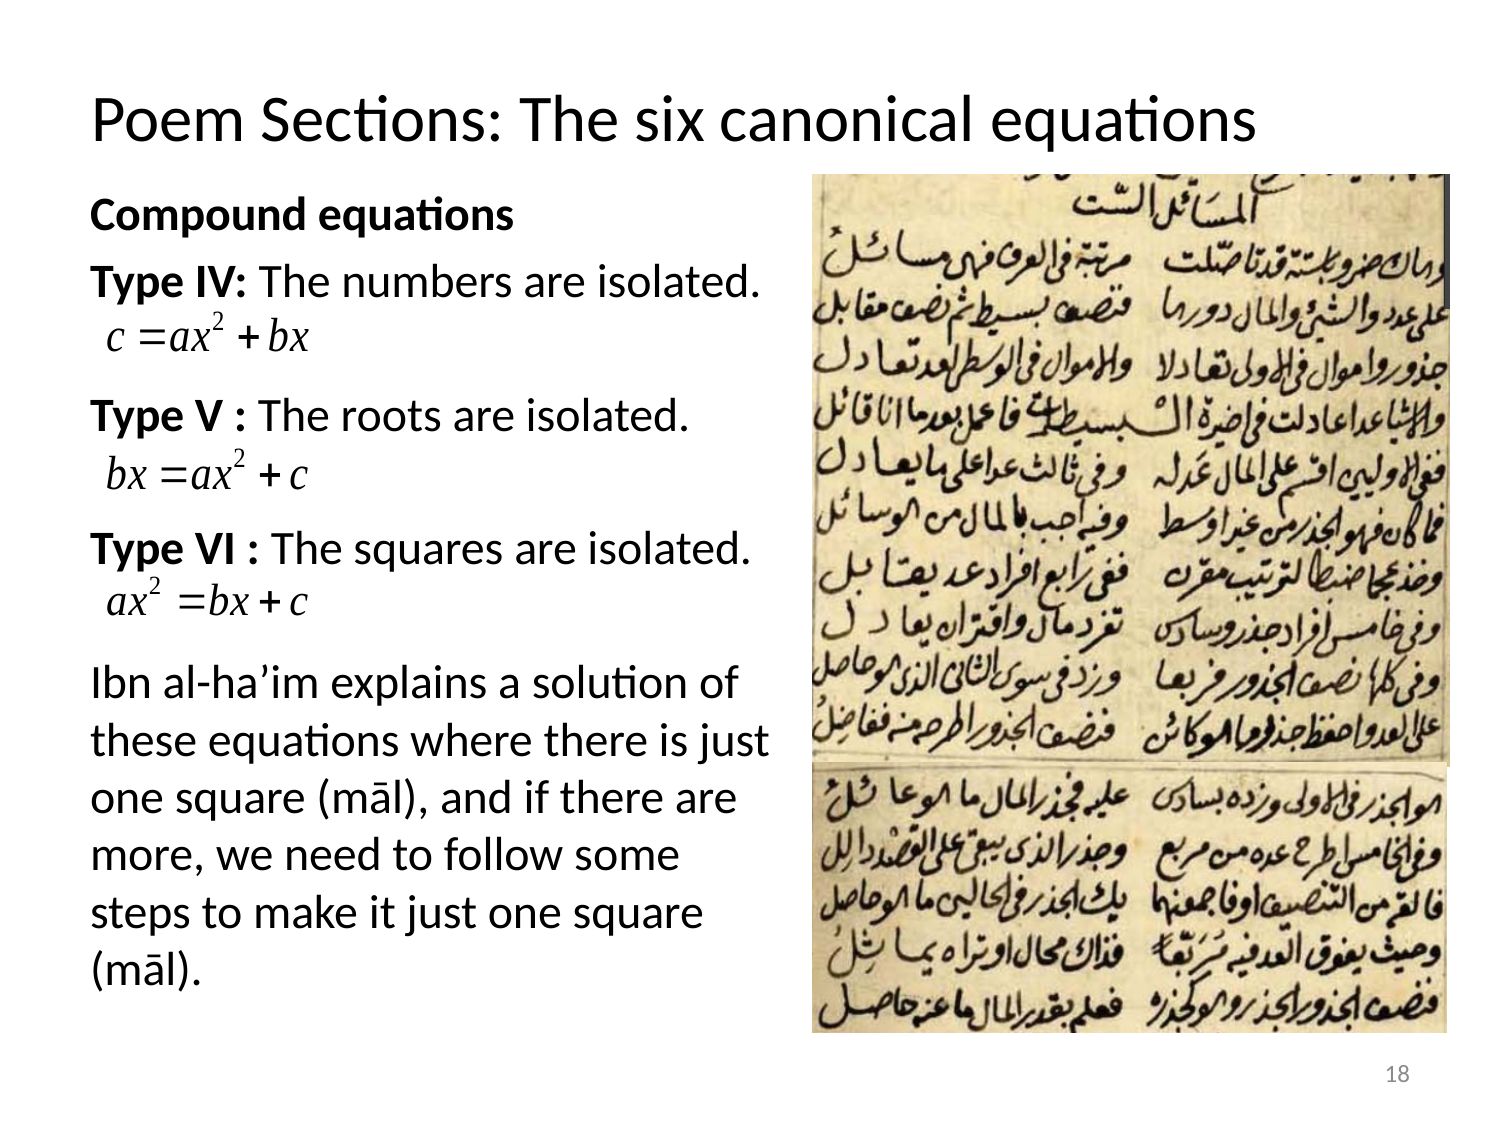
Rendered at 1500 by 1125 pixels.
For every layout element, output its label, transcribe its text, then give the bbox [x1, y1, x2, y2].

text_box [99, 437, 317, 502]
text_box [99, 566, 317, 627]
picture [812, 174, 1451, 767]
slide_number 18 [1074, 1042, 1425, 1103]
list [812, 762, 1447, 1033]
title Poem Sections: The six canonical equations [75, 12, 1275, 163]
list Compound equations Type IV: The numbers are isolated. Type V : The roots are isolated. Type VI : The squares are isolated. Ibn al-ha’im explains a solution of these equations where there is just one square (māl), and if there are more, we need to follow some steps to make it just one square (māl). [75, 174, 788, 1005]
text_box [99, 299, 317, 364]
